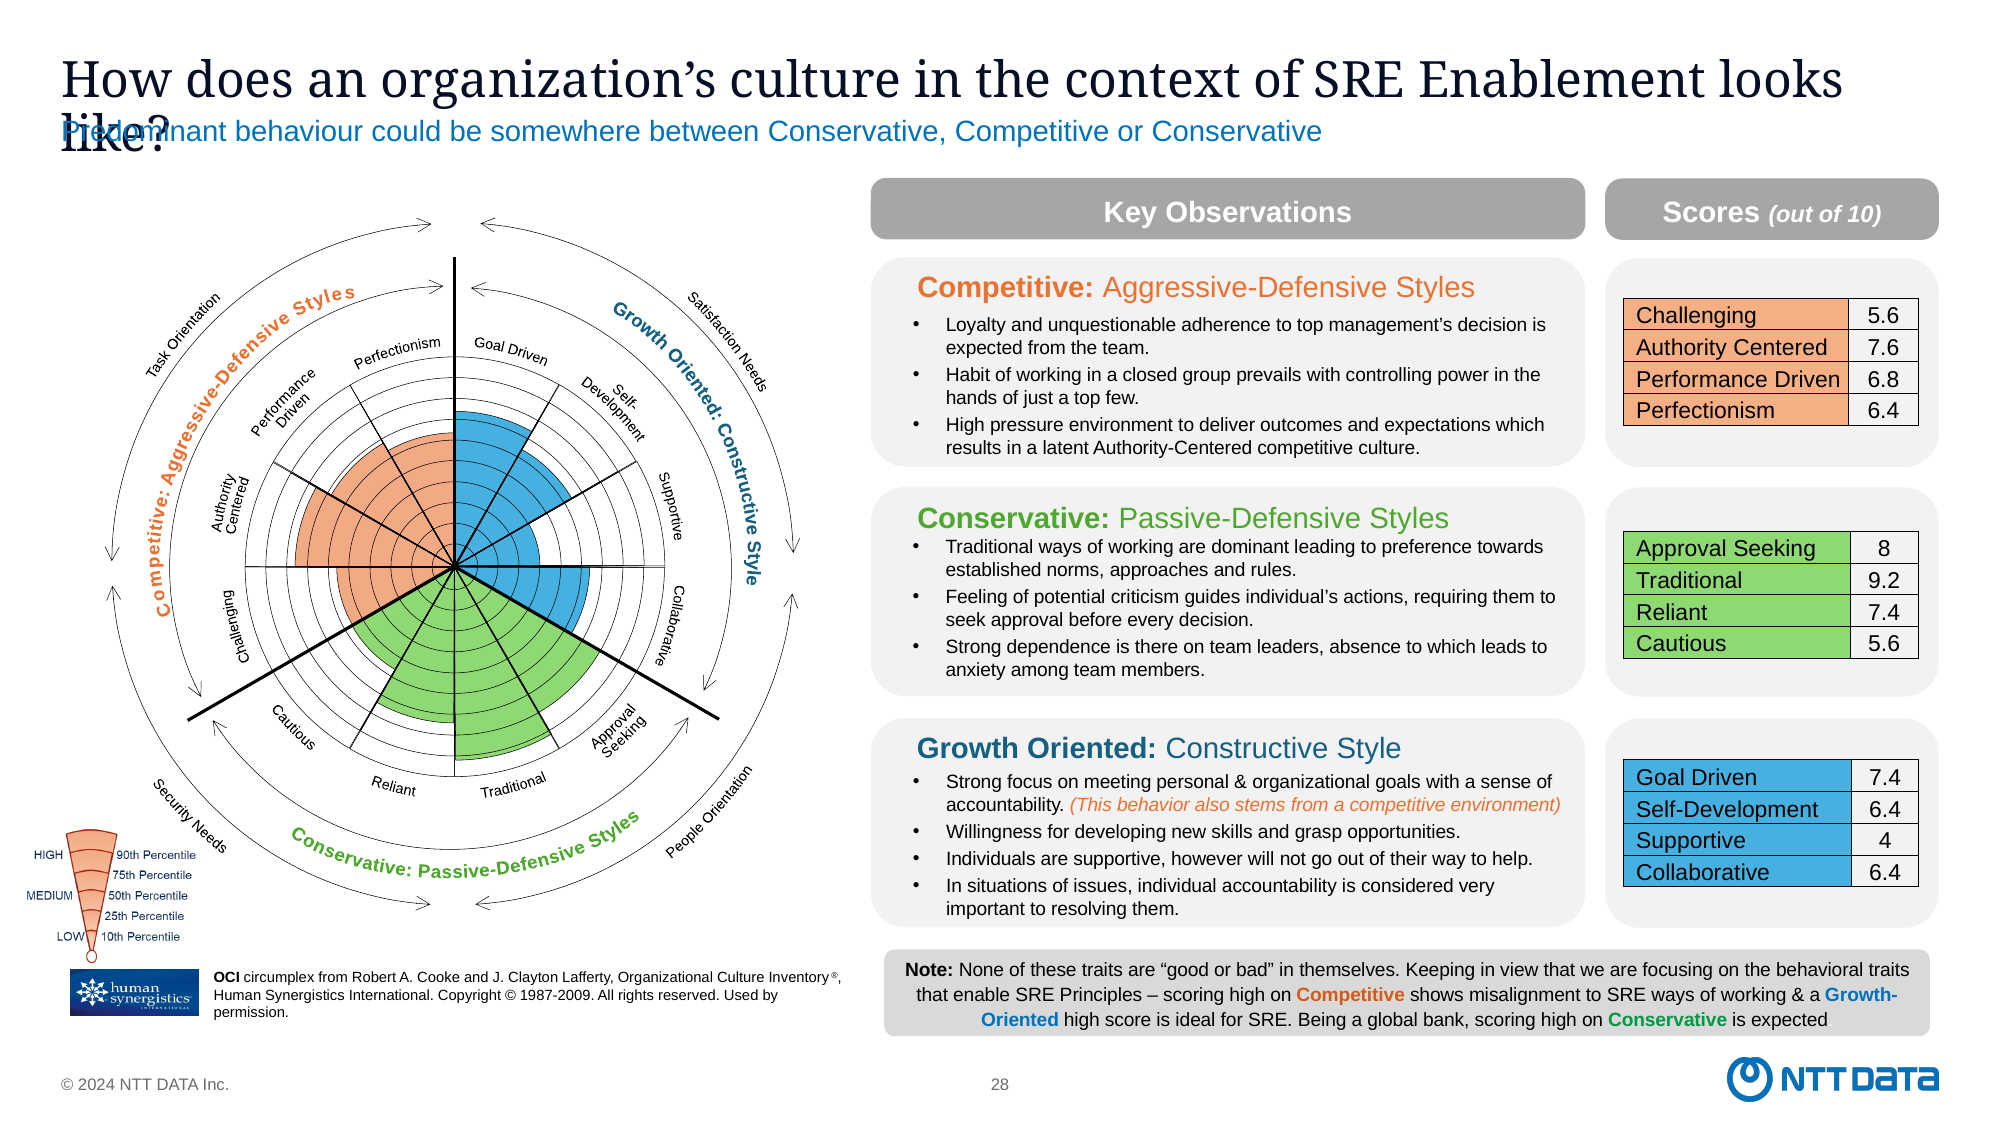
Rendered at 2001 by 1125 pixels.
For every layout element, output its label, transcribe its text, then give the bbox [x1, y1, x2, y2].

table_cell Authority Centered [1624, 330, 1848, 361]
table_header 8 [1851, 532, 1918, 563]
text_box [111, 222, 794, 906]
table_header 5.6 [1849, 299, 1918, 329]
slide_number 28 [975, 1076, 1025, 1092]
text_box Growth Oriented: Constructive Style [902, 722, 1426, 772]
table_cell 6.4 [1852, 856, 1918, 886]
table_cell 4 [1852, 824, 1918, 855]
text_box [1604, 256, 1940, 469]
table_cell Collaborative [1624, 856, 1851, 886]
text_box Conservative: Passive-Defensive Styles [902, 491, 1473, 542]
table_cell Self-Development [1624, 792, 1851, 823]
text_box Scores (out of 10) [1603, 177, 1940, 241]
text_box Key Observations [869, 176, 1587, 241]
table_cell Cautious [1624, 627, 1850, 658]
text_box [869, 256, 1587, 468]
table_cell 7.4 [1851, 595, 1918, 626]
table_cell 6.4 [1849, 394, 1918, 425]
text_box Strong focus on meeting personal & organizational goals with a sense of accountability. (This behavior also stems from a competitive environment) Willingness for developing new skills and grasp opportunities. Individuals are supportive, however will not go out of their way to help. In situations of issues, individual accountability is considered very important to resolving them. [912, 769, 1571, 920]
table_cell 5.6 [1851, 627, 1918, 658]
text_box OCI circumplex from Robert A. Cooke and J. Clayton Lafferty, Organizational Culture Inventory®, Human Synergistics International. Copyright © 1987-2009. All rights reserved. Used by permission. [198, 960, 866, 1029]
table_header Challenging [1624, 299, 1848, 329]
picture [19, 829, 203, 963]
title How does an organization’s culture in the context of SRE Enablement looks like? [60, 54, 1940, 110]
table_cell Reliant [1624, 595, 1850, 626]
table_cell Traditional [1624, 564, 1850, 594]
table_cell 9.2 [1851, 564, 1918, 594]
table_cell Performance Driven [1624, 362, 1848, 393]
footer © 2024 NTT DATA Inc. [60, 1076, 857, 1092]
table_cell 6.8 [1849, 362, 1918, 393]
table_header Goal Driven [1624, 760, 1851, 791]
table_cell 6.4 [1852, 792, 1918, 823]
picture [70, 969, 199, 1016]
text_box Note: None of these traits are “good or bad” in themselves. Keeping in view that we are focusing on the behavioral traits that enable SRE Principles – scoring high on Competitive shows misalignment to SRE ways of working & a Growth-Oriented high score is ideal for SRE. Being a global bank, scoring high on Conservative is expected. [883, 948, 1931, 1038]
table_cell Supportive [1624, 824, 1851, 855]
text_box [869, 485, 1587, 698]
table_cell 7.6 [1849, 330, 1918, 361]
text_box [1604, 717, 1940, 929]
list Predominant behaviour could be somewhere between Conservative, Competitive or Conservative [60, 112, 1939, 160]
text_box [869, 716, 1587, 929]
text_box Competitive: Aggressive-Defensive Styles [902, 261, 1491, 312]
picture [1727, 1057, 1939, 1102]
text_box Loyalty and unquestionable adherence to top management’s decision is expected from the team. Habit of working in a closed group prevails with controlling power in the hands of just a top few. High pressure environment to deliver outcomes and expectations which results in a latent Authority-Centered competitive culture. [912, 312, 1559, 459]
table_header 7.4 [1852, 760, 1918, 791]
text_box [1604, 486, 1940, 698]
table_header Approval Seeking [1624, 532, 1850, 563]
text_box Traditional ways of working are dominant leading to preference towards established norms, approaches and rules. Feeling of potential criticism guides individual’s actions, requiring them to seek approval before every decision. Strong dependence is there on team leaders, absence to which leads to anxiety among team members. [912, 534, 1559, 681]
table_cell Perfectionism [1624, 394, 1848, 425]
